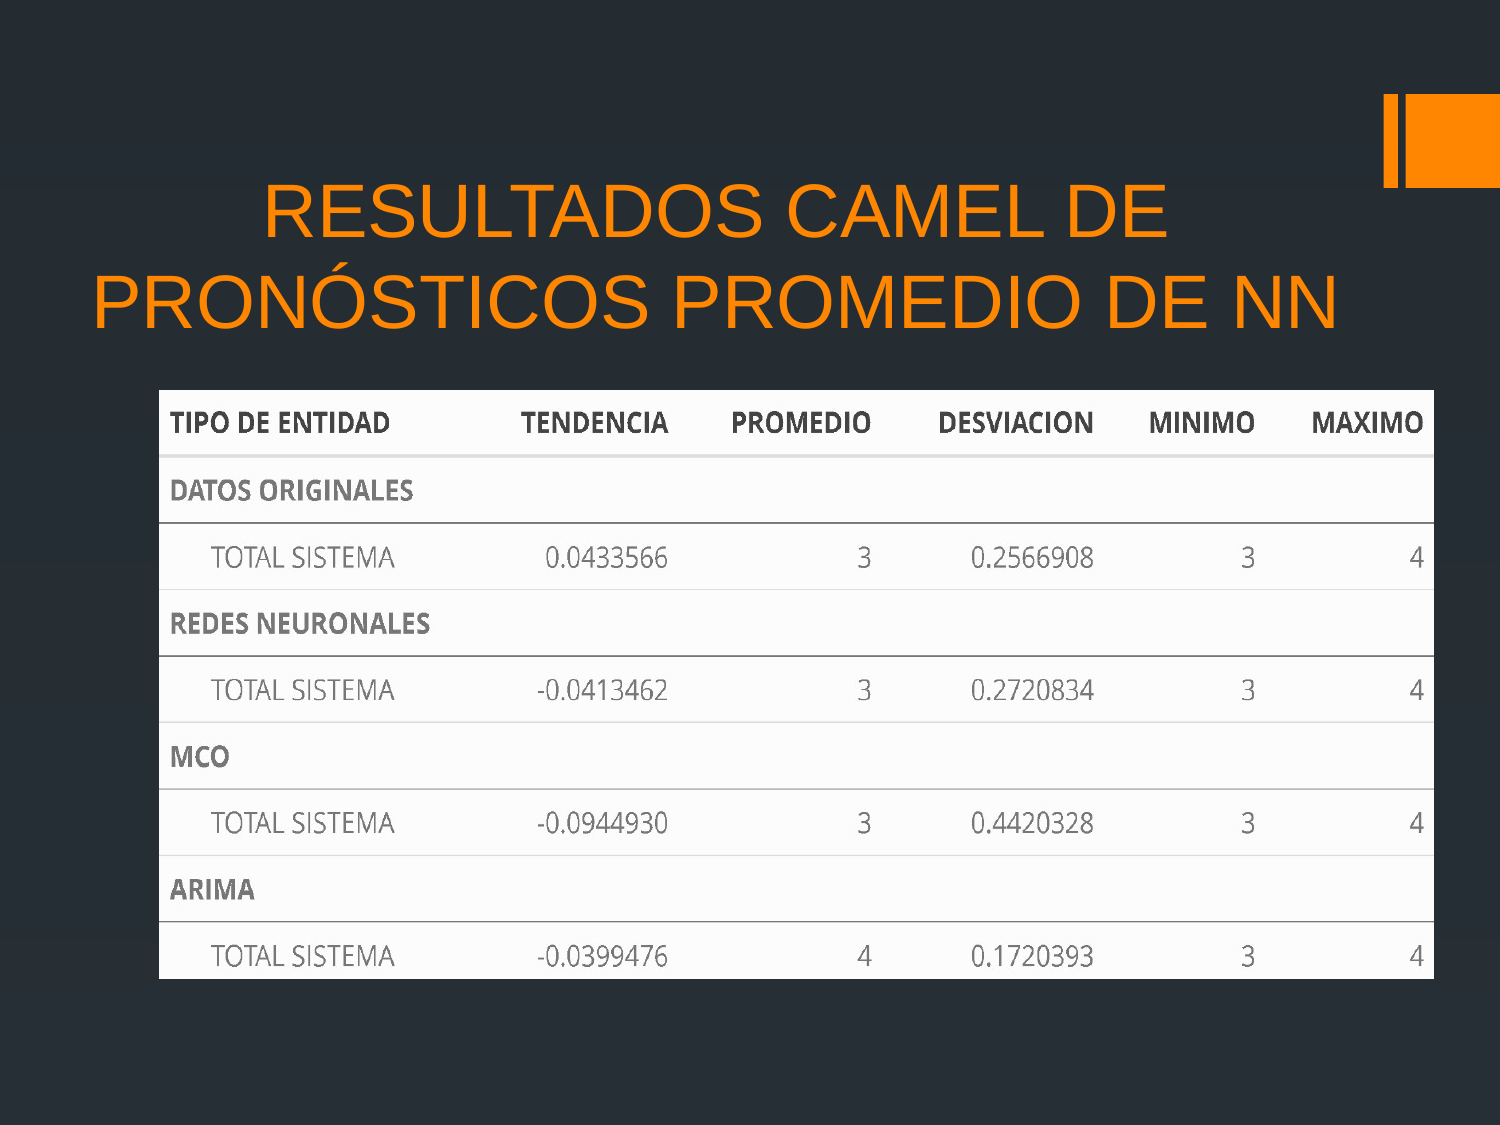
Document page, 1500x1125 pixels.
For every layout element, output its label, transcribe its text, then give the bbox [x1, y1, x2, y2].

picture [158, 390, 1435, 979]
title RESULTADOS CAMEL DE PRONÓSTICOS PROMEDIO DE NN [58, 69, 1374, 352]
